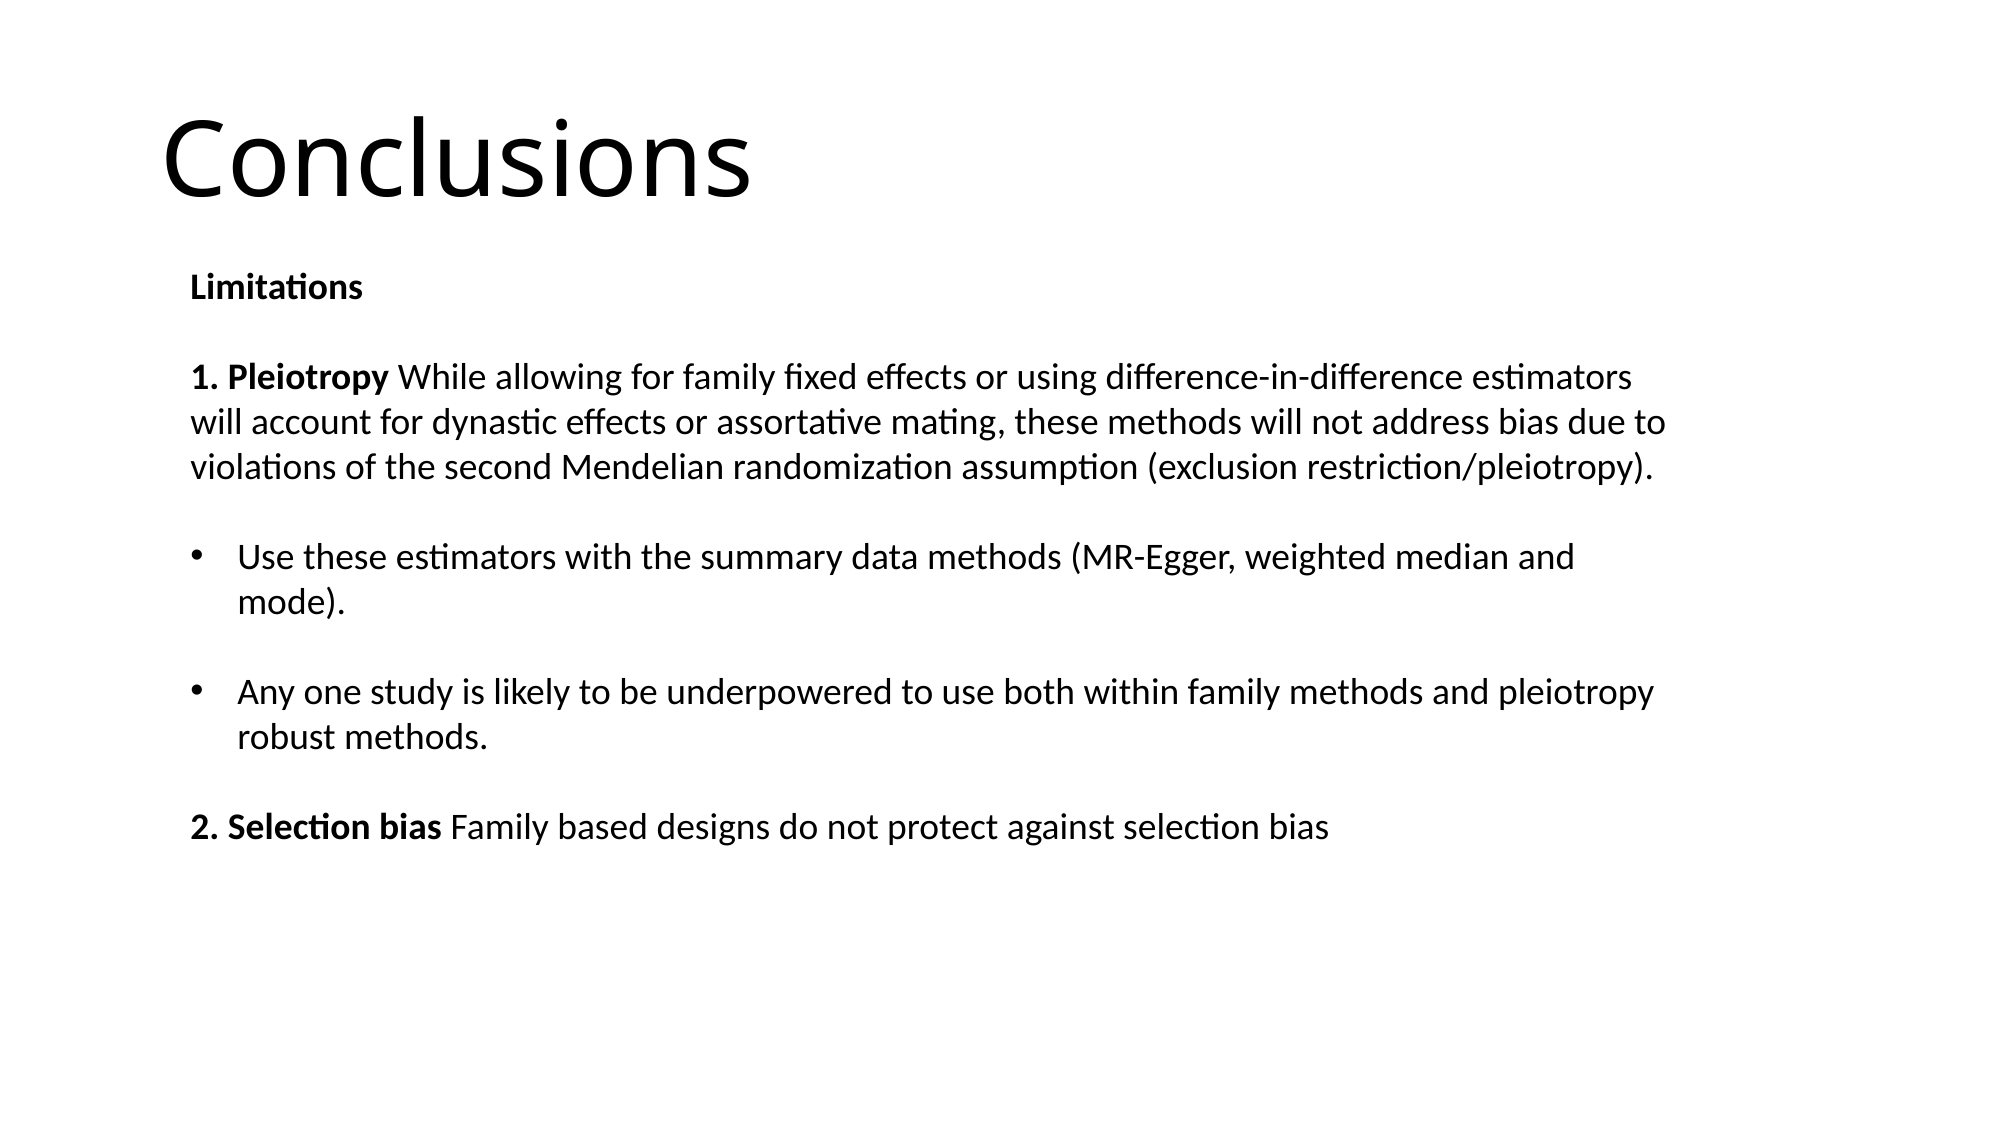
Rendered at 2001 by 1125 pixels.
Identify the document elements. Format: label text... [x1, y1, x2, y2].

text_box Limitations 1. Pleiotropy While allowing for family fixed effects or using difference-in-difference estimators will account for dynastic effects or assortative mating, these methods will not address bias due to violations of the second Mendelian randomization assumption (exclusion restriction/pleiotropy). Use these estimators with the summary data methods (MR-Egger, weighted median and mode). Any one study is likely to be underpowered to use both within family methods and pleiotropy robust methods. 2. Selection bias Family based designs do not protect against selection bias [175, 254, 1698, 944]
title Conclusions [145, 96, 774, 227]
